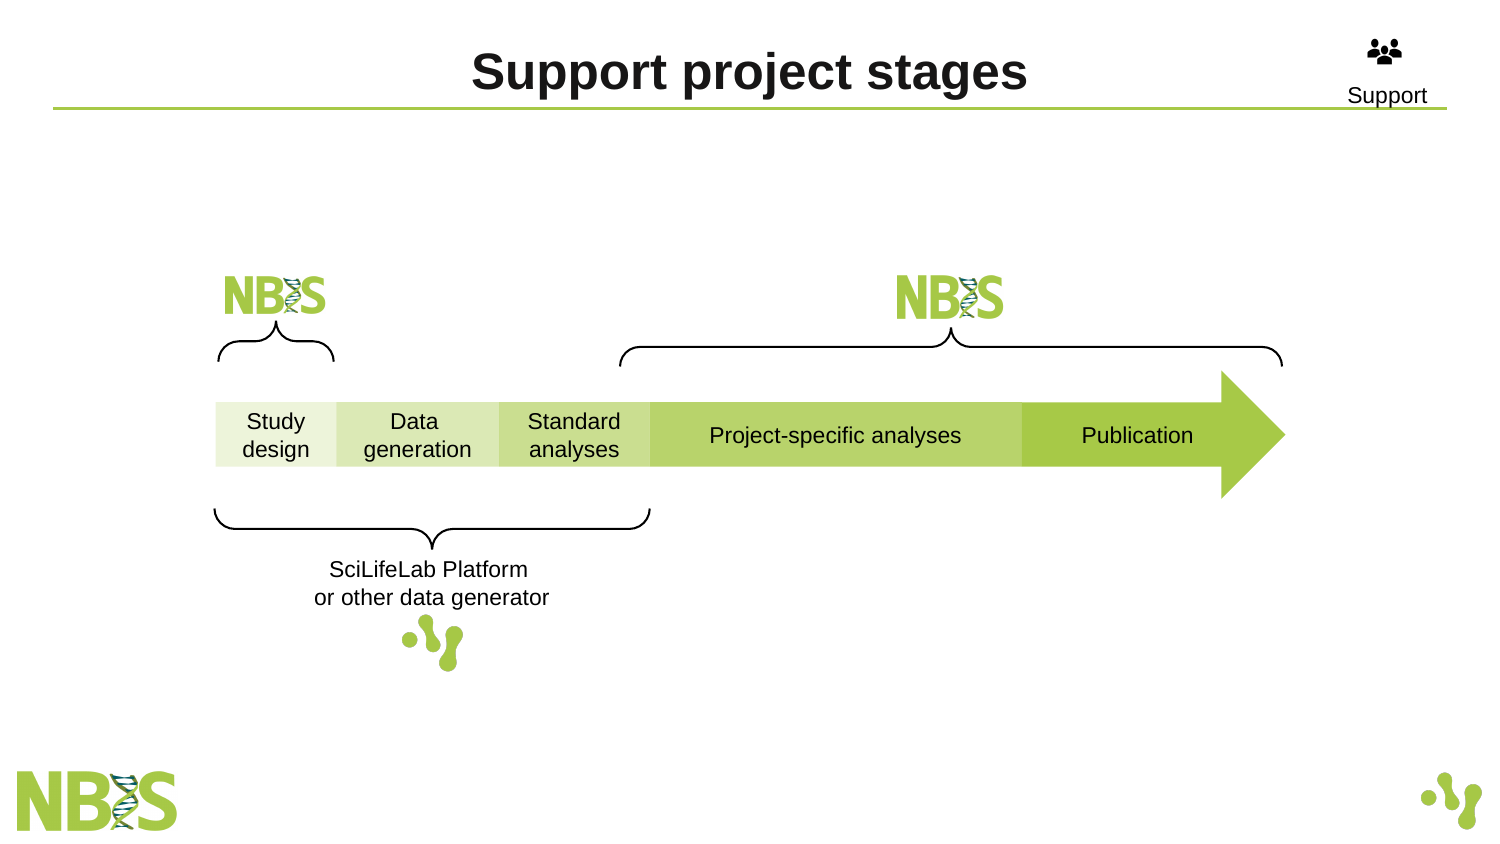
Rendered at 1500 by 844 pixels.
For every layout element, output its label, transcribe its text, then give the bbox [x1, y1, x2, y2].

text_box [1317, 28, 1458, 114]
picture [1419, 771, 1483, 831]
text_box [214, 508, 650, 673]
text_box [218, 276, 334, 362]
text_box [215, 370, 1286, 499]
picture [17, 771, 178, 831]
title Support project stages [53, 39, 1312, 107]
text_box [649, 275, 1253, 369]
